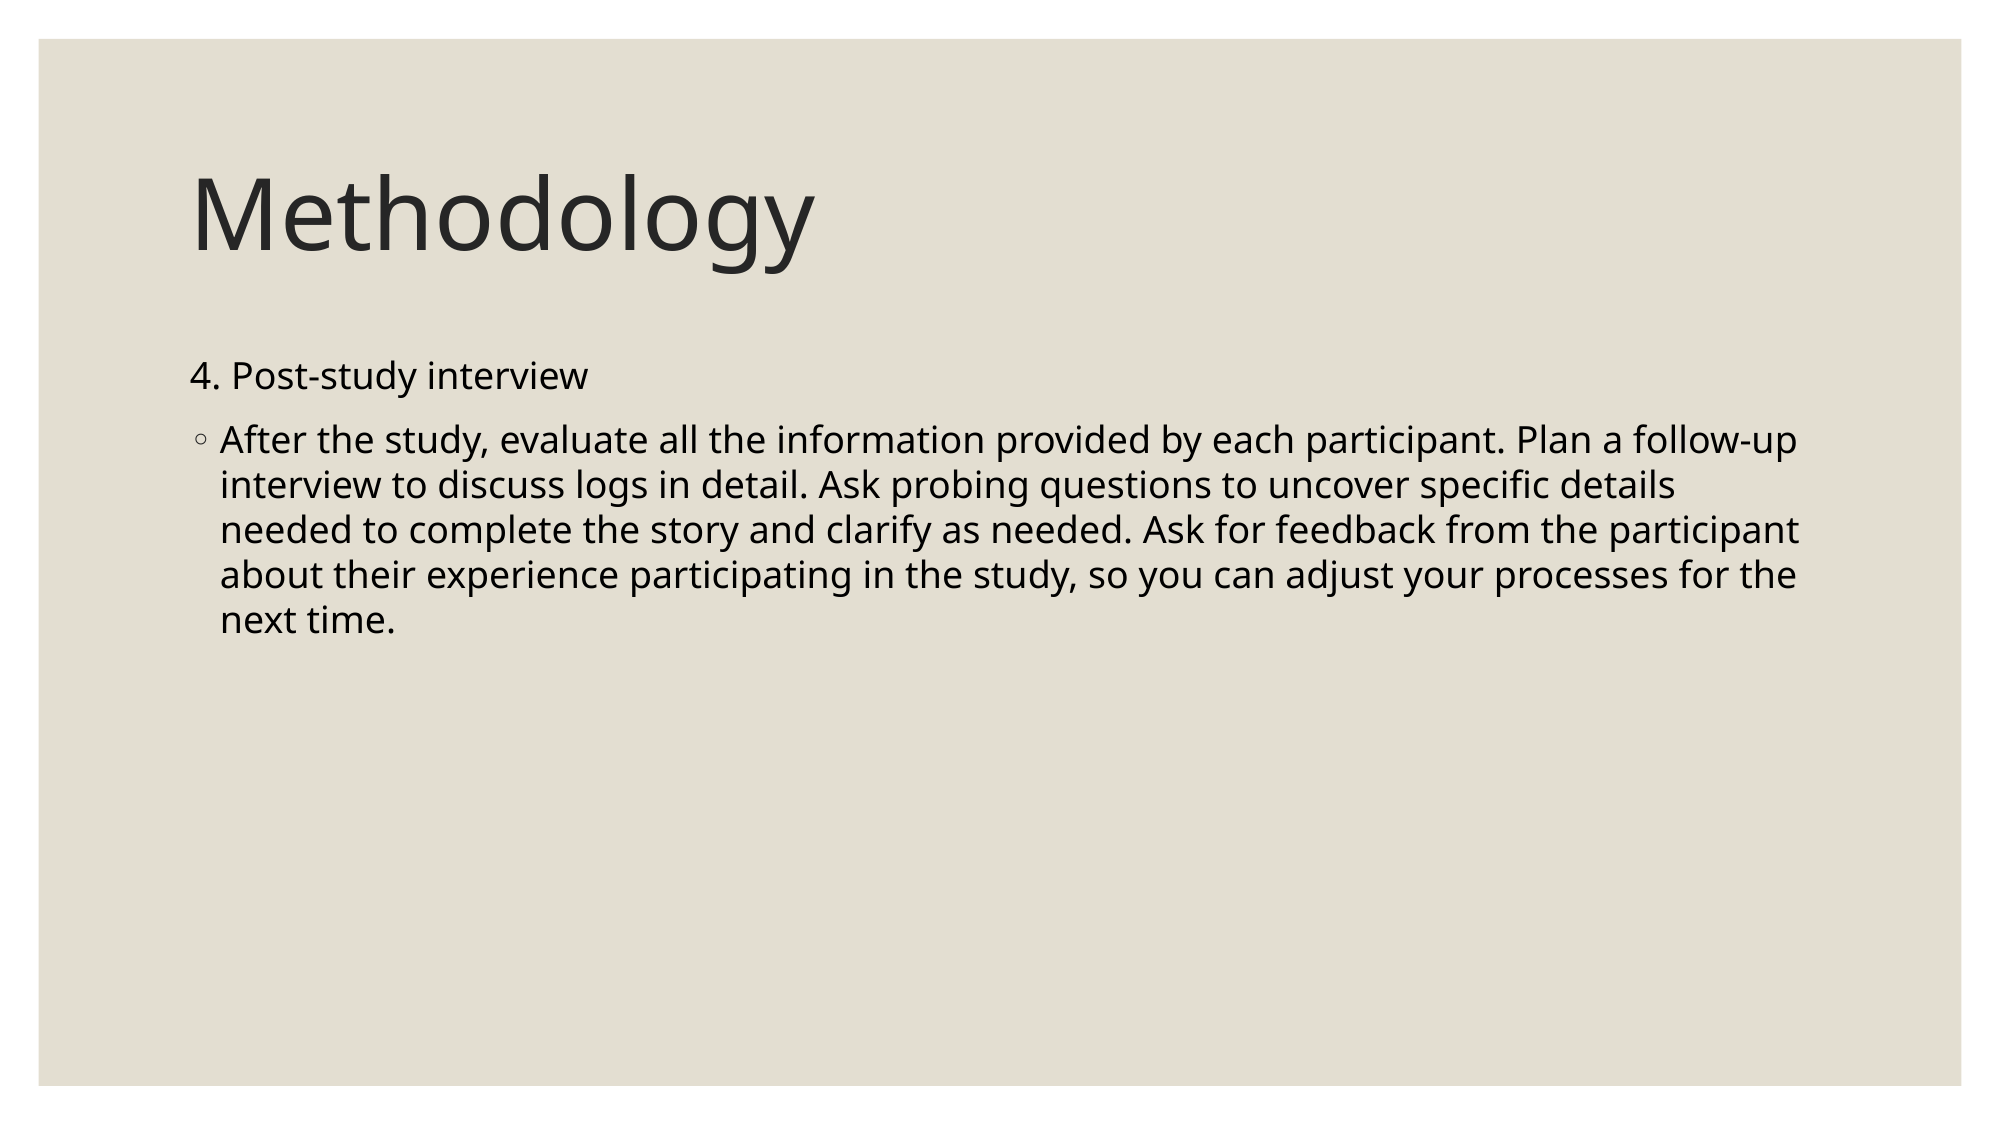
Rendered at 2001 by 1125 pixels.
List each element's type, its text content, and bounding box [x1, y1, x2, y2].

title Methodology [174, 105, 1825, 331]
list 4. Post-study interview After the study, evaluate all the information provided by each participant. Plan a follow-up interview to discuss logs in detail. Ask probing questions to uncover specific details needed to complete the story and clarify as needed. Ask for feedback from the participant about their experience participating in the study, so you can adjust your processes for the next time. [174, 345, 1825, 990]
